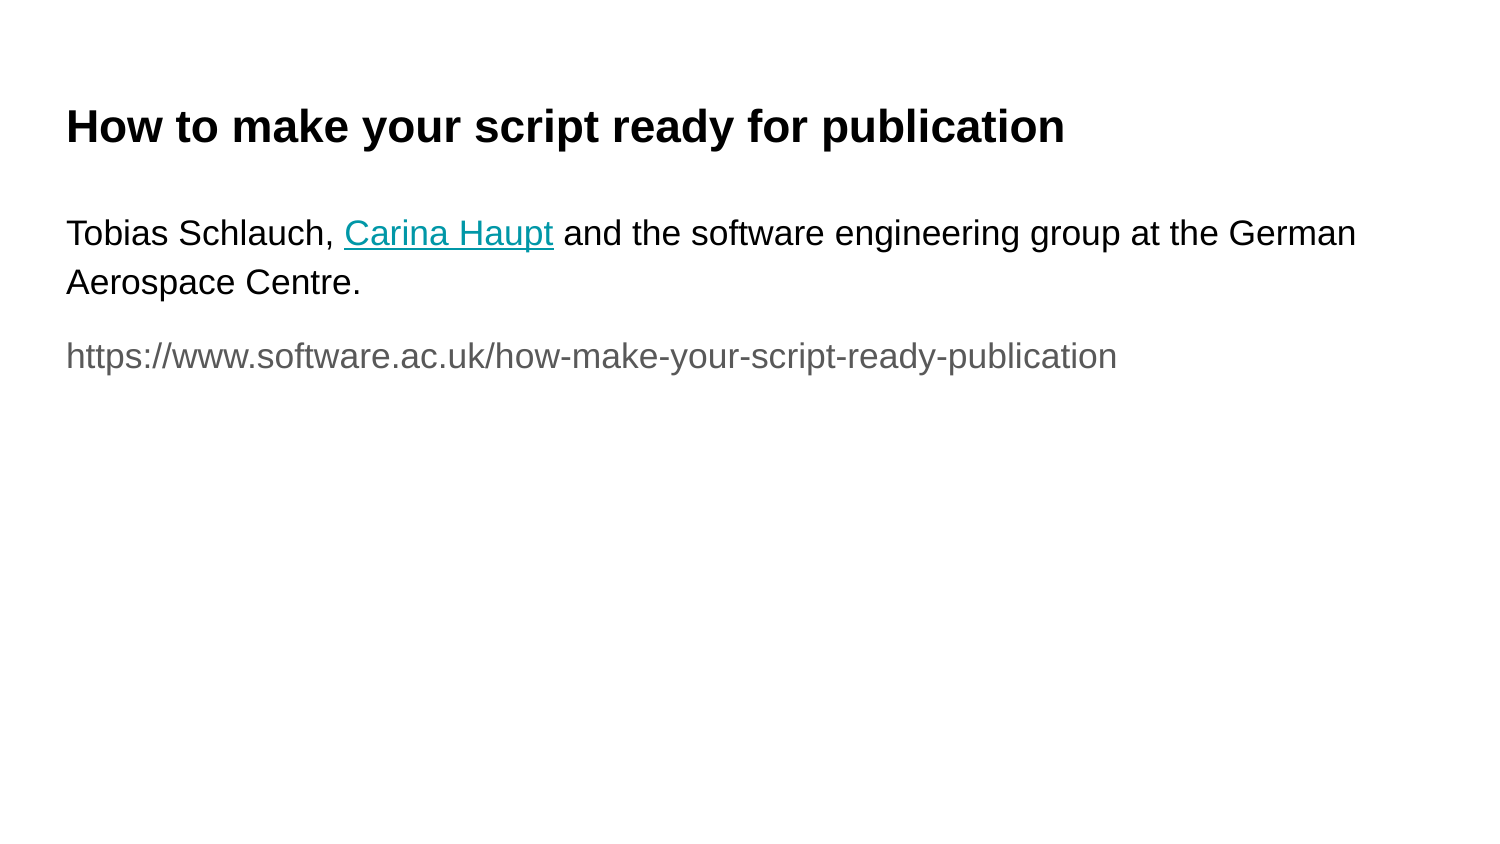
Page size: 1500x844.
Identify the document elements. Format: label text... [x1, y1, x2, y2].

title How to make your script ready for publication [51, 72, 1449, 167]
list Tobias Schlauch, Carina Haupt and the software engineering group at the German Aerospace Centre. https://www.software.ac.uk/how-make-your-script-ready-publication [51, 189, 1449, 750]
